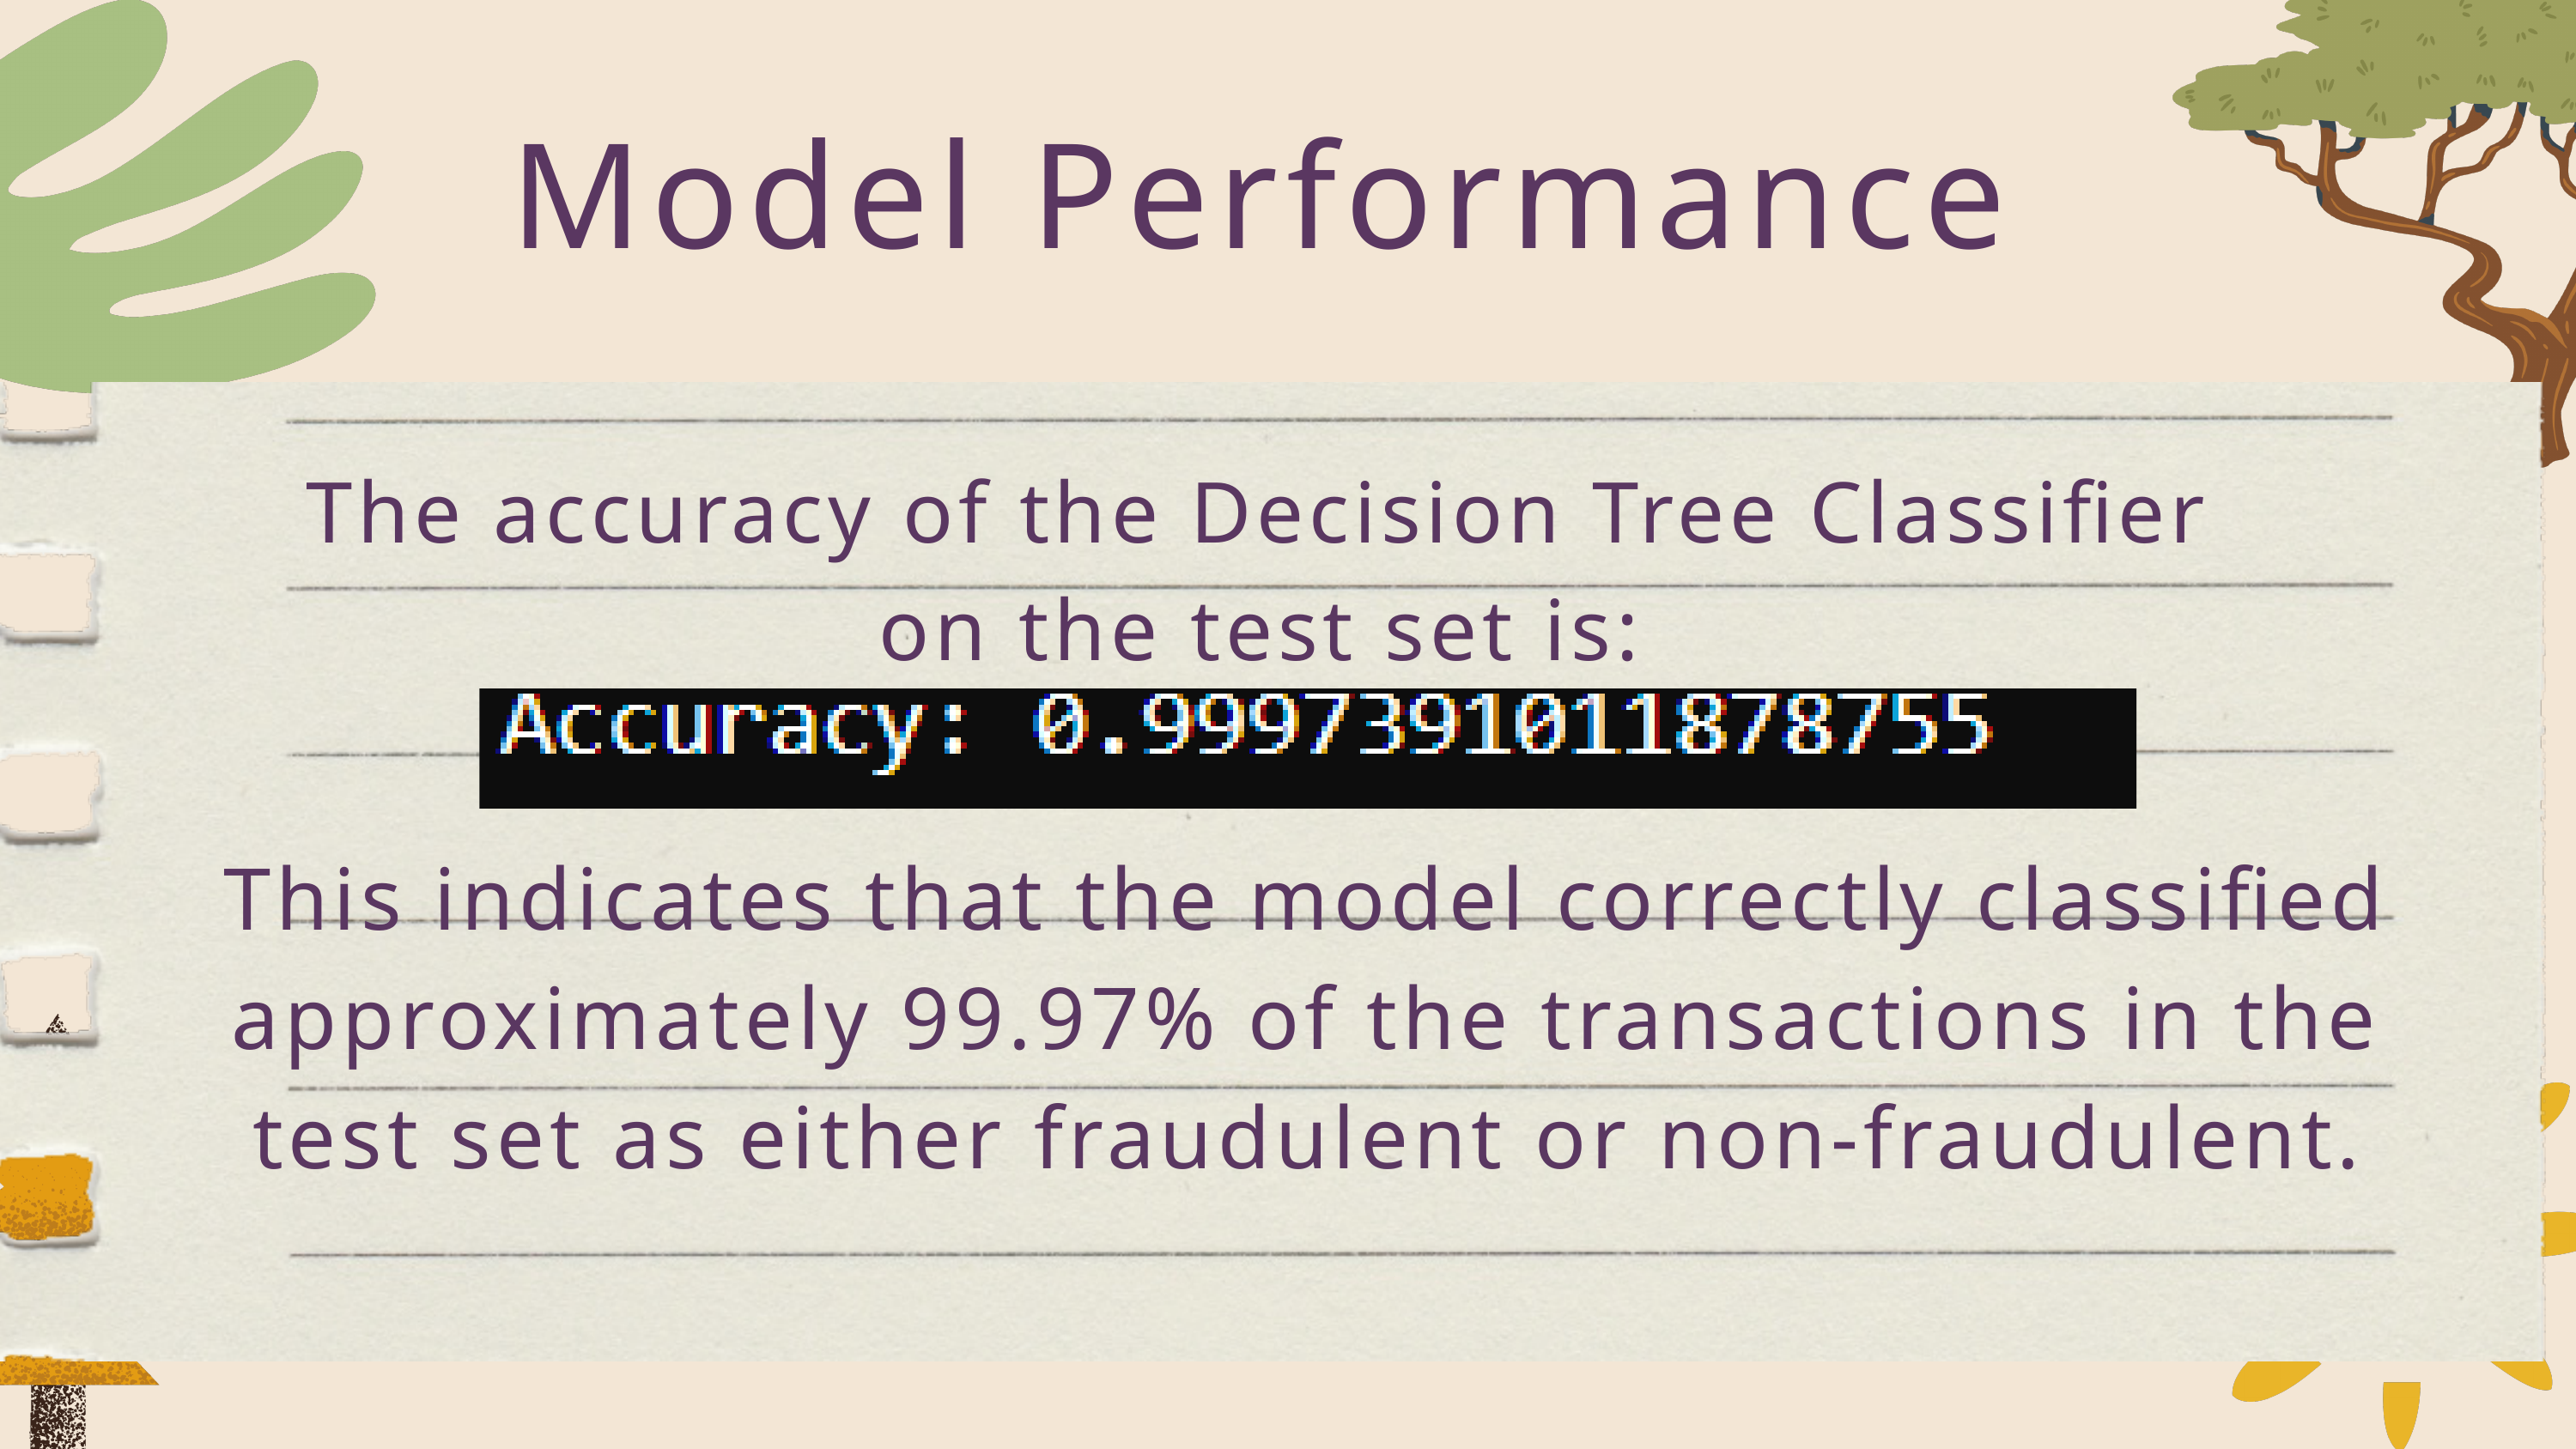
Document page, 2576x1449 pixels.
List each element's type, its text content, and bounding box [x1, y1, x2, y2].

text_box Model Performance [500, 73, 2020, 278]
text_box [0, 0, 378, 382]
text_box [2172, 1361, 2576, 1449]
text_box [0, 382, 2576, 1361]
text_box [479, 688, 2137, 809]
text_box [2172, 0, 2576, 382]
text_box This indicates that the model correctly classified approximately 99.97% of the transactions in the test set as either fraudulent or non-fraudulent. [164, 828, 2451, 1186]
text_box [0, 1361, 292, 1449]
text_box The accuracy of the Decision Tree Classifier on the test set is: [247, 442, 2272, 678]
